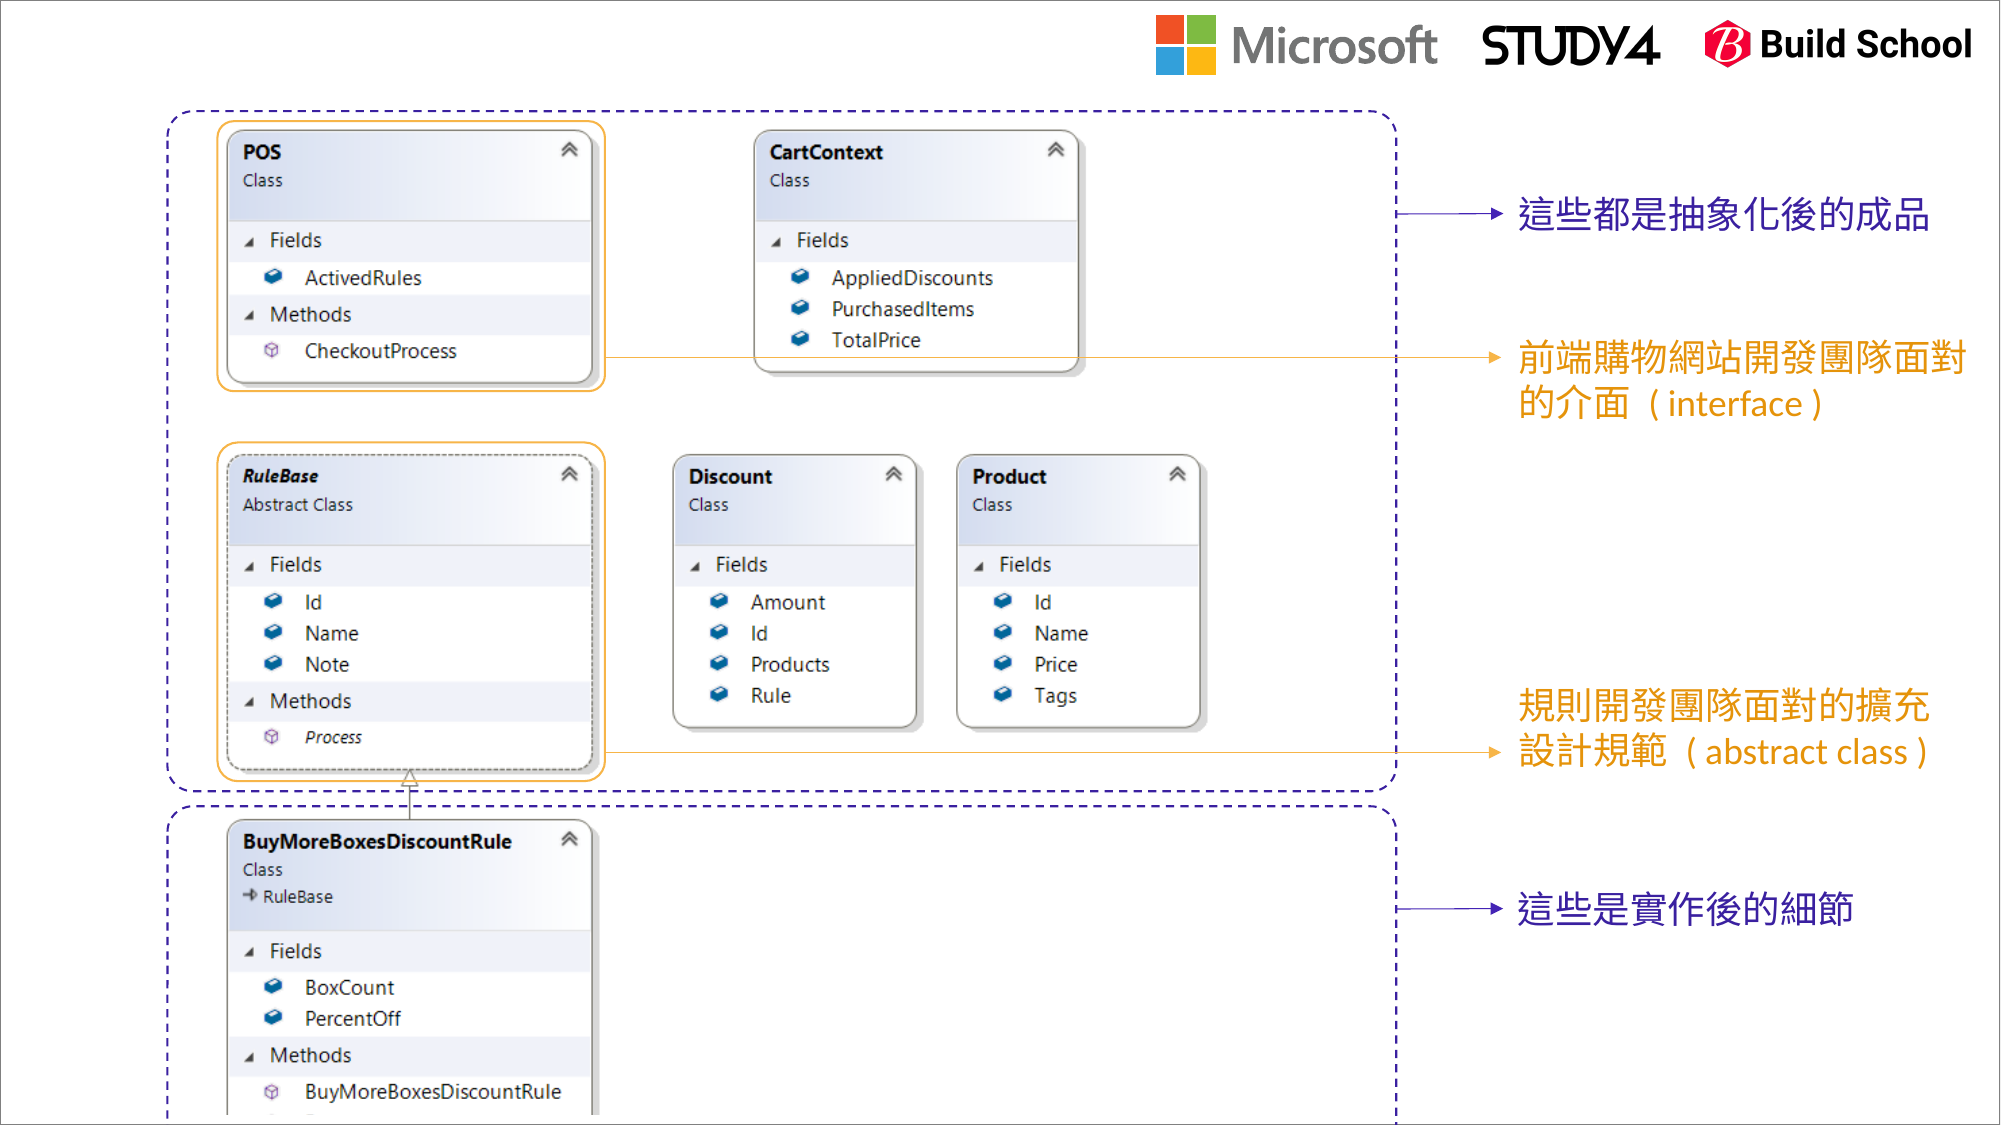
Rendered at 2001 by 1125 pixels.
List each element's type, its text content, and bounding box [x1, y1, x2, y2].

text_box [1359, 110, 1398, 357]
text_box [1359, 358, 1398, 752]
text_box [1359, 753, 1398, 793]
picture [1705, 15, 1973, 76]
text_box 規則開發團隊面對的擴充 設計規範 ( abstract class ) [1503, 674, 1946, 780]
text_box 前端購物網站開發團隊面對 的介面 ( interface ) [1503, 326, 1984, 431]
text_box 這些都是抽象化後的成品 [1503, 183, 1946, 244]
picture [1466, 7, 1677, 83]
text_box [166, 805, 1398, 1125]
picture [143, 96, 1359, 1115]
text_box 這些是實作後的細節 [1503, 878, 1871, 939]
